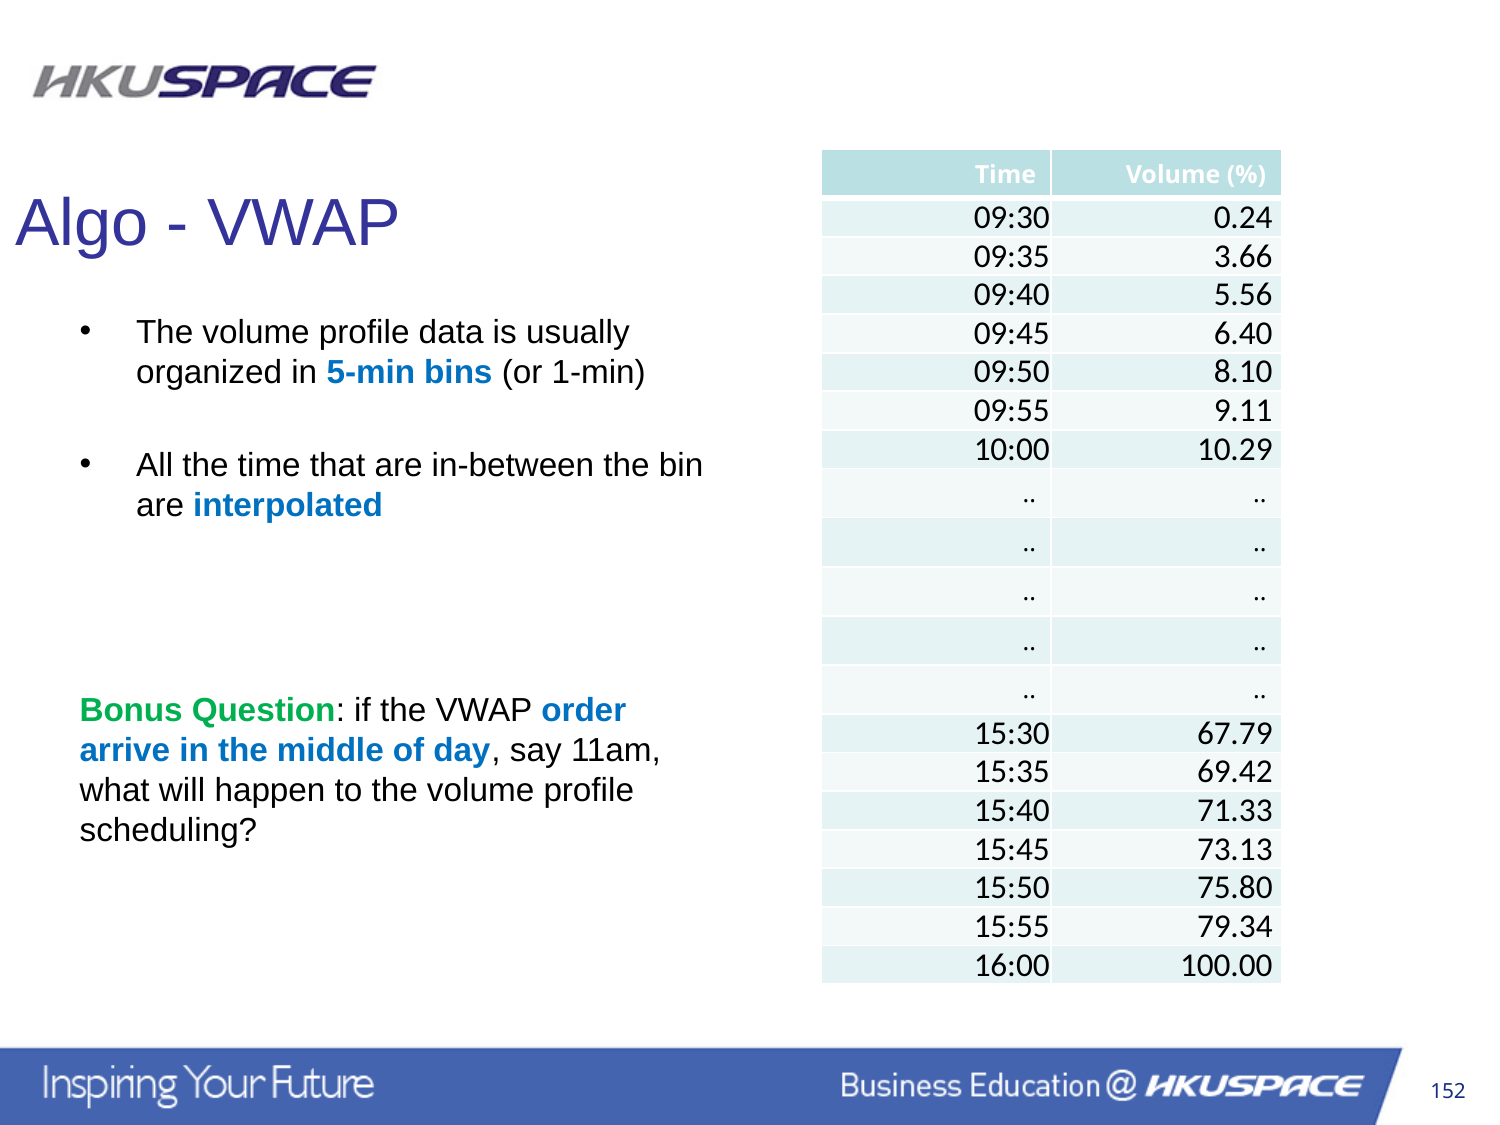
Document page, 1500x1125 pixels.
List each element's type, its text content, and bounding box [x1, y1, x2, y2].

table_cell .. [822, 518, 1050, 566]
table_cell 9.11 [1052, 392, 1281, 429]
slide_number 152 [1415, 1070, 1499, 1125]
table_cell 09:30 [822, 201, 1050, 236]
table_cell 3.66 [1052, 238, 1281, 274]
table_cell 5.56 [1052, 276, 1281, 313]
table_cell 15:40 [822, 792, 1050, 829]
table_cell 15:35 [822, 753, 1050, 790]
table_cell 15:50 [822, 869, 1050, 906]
table_cell 09:45 [822, 315, 1050, 352]
table_cell 09:40 [822, 276, 1050, 313]
table_cell 09:55 [822, 392, 1050, 429]
table_cell 71.33 [1052, 792, 1281, 829]
title Algo - VWAP [0, 101, 1325, 266]
picture [0, 0, 1500, 1125]
table_cell 67.79 [1052, 715, 1281, 752]
table_cell 15:55 [822, 908, 1050, 945]
table_cell .. [1052, 666, 1281, 713]
table_cell .. [1052, 469, 1281, 517]
text_box The volume profile data is usually organized in 5-min bins (or 1-min) All the time that are in-between the bin are interpolated [64, 302, 739, 680]
table_cell .. [822, 666, 1050, 713]
table_cell .. [1052, 617, 1281, 664]
table_cell 15:30 [822, 715, 1050, 752]
table_header Volume (%) [1052, 150, 1281, 195]
table_cell 09:50 [822, 354, 1050, 390]
table_cell 75.80 [1052, 869, 1281, 906]
table_cell 69.42 [1052, 753, 1281, 790]
table_cell 100.00 [1052, 946, 1281, 983]
table_header Time [822, 150, 1050, 195]
table_cell 15:45 [822, 831, 1050, 867]
table_cell 16:00 [822, 946, 1050, 983]
table_cell .. [1052, 518, 1281, 566]
text_box Bonus Question: if the VWAP order arrive in the middle of day, say 11am, what will happen to the volume profile scheduling? [64, 680, 739, 855]
table_cell 0.24 [1052, 201, 1281, 236]
table_cell .. [1052, 568, 1281, 615]
table_cell .. [822, 568, 1050, 615]
table_cell 10.29 [1052, 431, 1281, 468]
table_cell .. [822, 617, 1050, 664]
table_cell 79.34 [1052, 908, 1281, 945]
table_cell 73.13 [1052, 831, 1281, 867]
table_cell 6.40 [1052, 315, 1281, 352]
table_cell 09:35 [822, 238, 1050, 274]
table_cell .. [822, 469, 1050, 517]
table_cell 8.10 [1052, 354, 1281, 390]
table_cell 10:00 [822, 431, 1050, 468]
